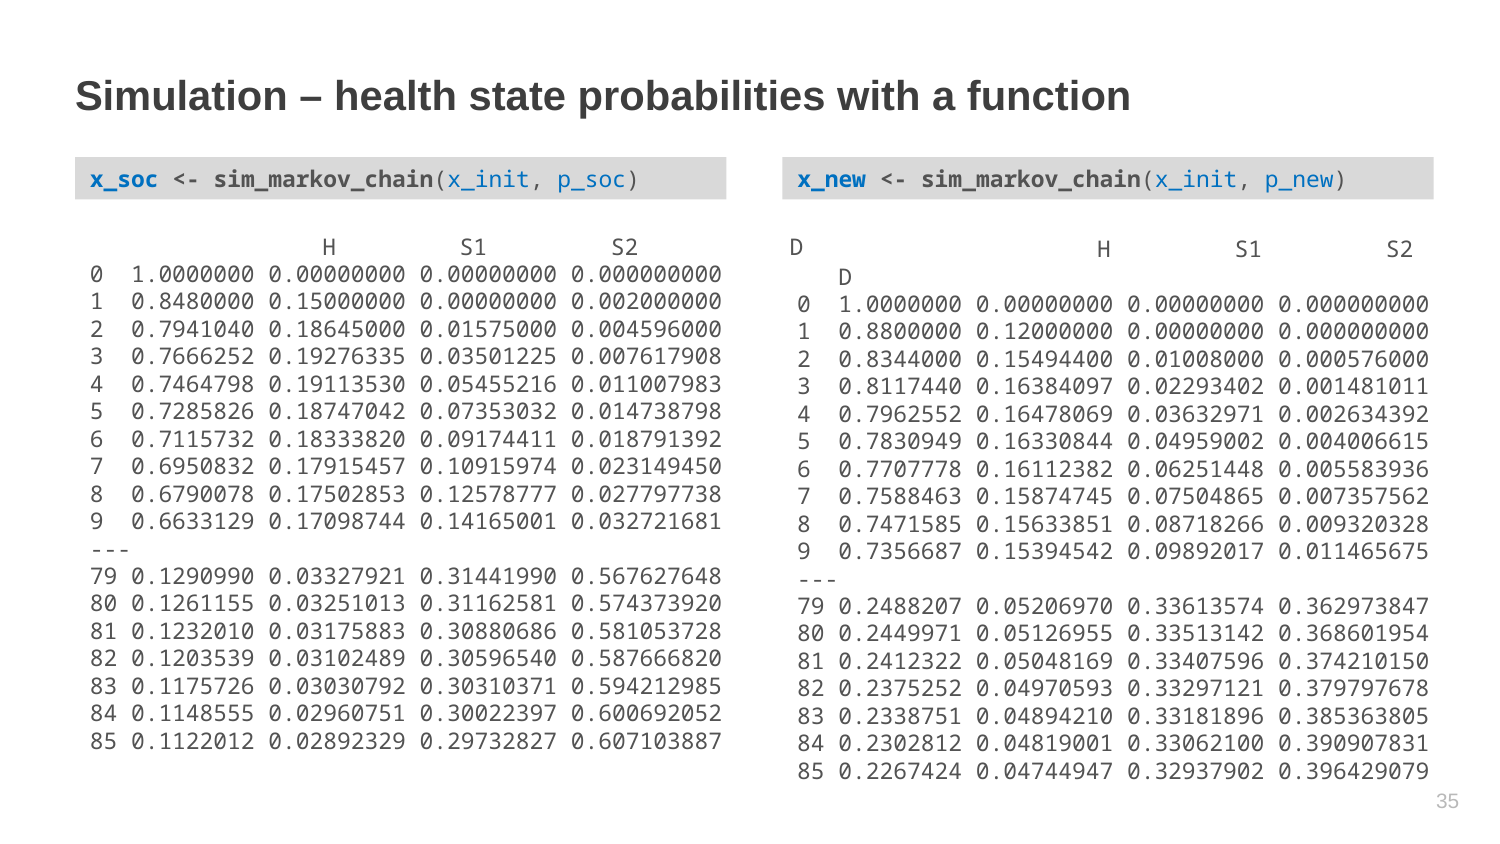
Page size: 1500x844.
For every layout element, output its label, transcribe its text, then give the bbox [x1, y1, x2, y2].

text_box H S1 S2 D 0 1.0000000 0.00000000 0.00000000 0.000000000 1 0.8480000 0.15000000 0.00000000 0.002000000 2 0.7941040 0.18645000 0.01575000 0.004596000 3 0.7666252 0.19276335 0.03501225 0.007617908 4 0.7464798 0.19113530 0.05455216 0.011007983 5 0.7285826 0.18747042 0.07353032 0.014738798 6 0.7115732 0.18333820 0.09174411 0.018791392 7 0.6950832 0.17915457 0.10915974 0.023149450 8 0.6790078 0.17502853 0.12578777 0.027797738 9 0.6633129 0.17098744 0.14165001 0.032721681 --- 79 0.1290990 0.03327921 0.31441990 0.567627648 80 0.1261155 0.03251013 0.31162581 0.574373920 81 0.1232010 0.03175883 0.30880686 0.581053728 82 0.1203539 0.03102489 0.30596540 0.587666820 83 0.1175726 0.03030792 0.30310371 0.594212985 84 0.1148555 0.02960751 0.30022397 0.600692052 85 0.1122012 0.02892329 0.29732827 0.607103887 [74, 224, 825, 762]
slide_number 34 [1393, 792, 1475, 823]
title Simulation – health state probabilities with a function [75, 0, 1325, 188]
text_box x_soc <- sim_markov_chain(x_init, p_soc) [75, 157, 727, 200]
text_box H S1 S2 D 0 1.0000000 0.00000000 0.00000000 0.000000000 1 0.8800000 0.12000000 0.00000000 0.000000000 2 0.8344000 0.15494400 0.01008000 0.000576000 3 0.8117440 0.16384097 0.02293402 0.001481011 4 0.7962552 0.16478069 0.03632971 0.002634392 5 0.7830949 0.16330844 0.04959002 0.004006615 6 0.7707778 0.16112382 0.06251448 0.005583936 7 0.7588463 0.15874745 0.07504865 0.007357562 8 0.7471585 0.15633851 0.08718266 0.009320328 9 0.7356687 0.15394542 0.09892017 0.011465675 --- 79 0.2488207 0.05206970 0.33613574 0.362973847 80 0.2449971 0.05126955 0.33513142 0.368601954 81 0.2412322 0.05048169 0.33407596 0.374210150 82 0.2375252 0.04970593 0.33297121 0.379797678 83 0.2338751 0.04894210 0.33181896 0.385363805 84 0.2302812 0.04819001 0.33062100 0.390907831 85 0.2267424 0.04744947 0.32937902 0.396429079 [782, 227, 1500, 792]
text_box x_new <- sim_markov_chain(x_init, p_new) [782, 157, 1434, 200]
